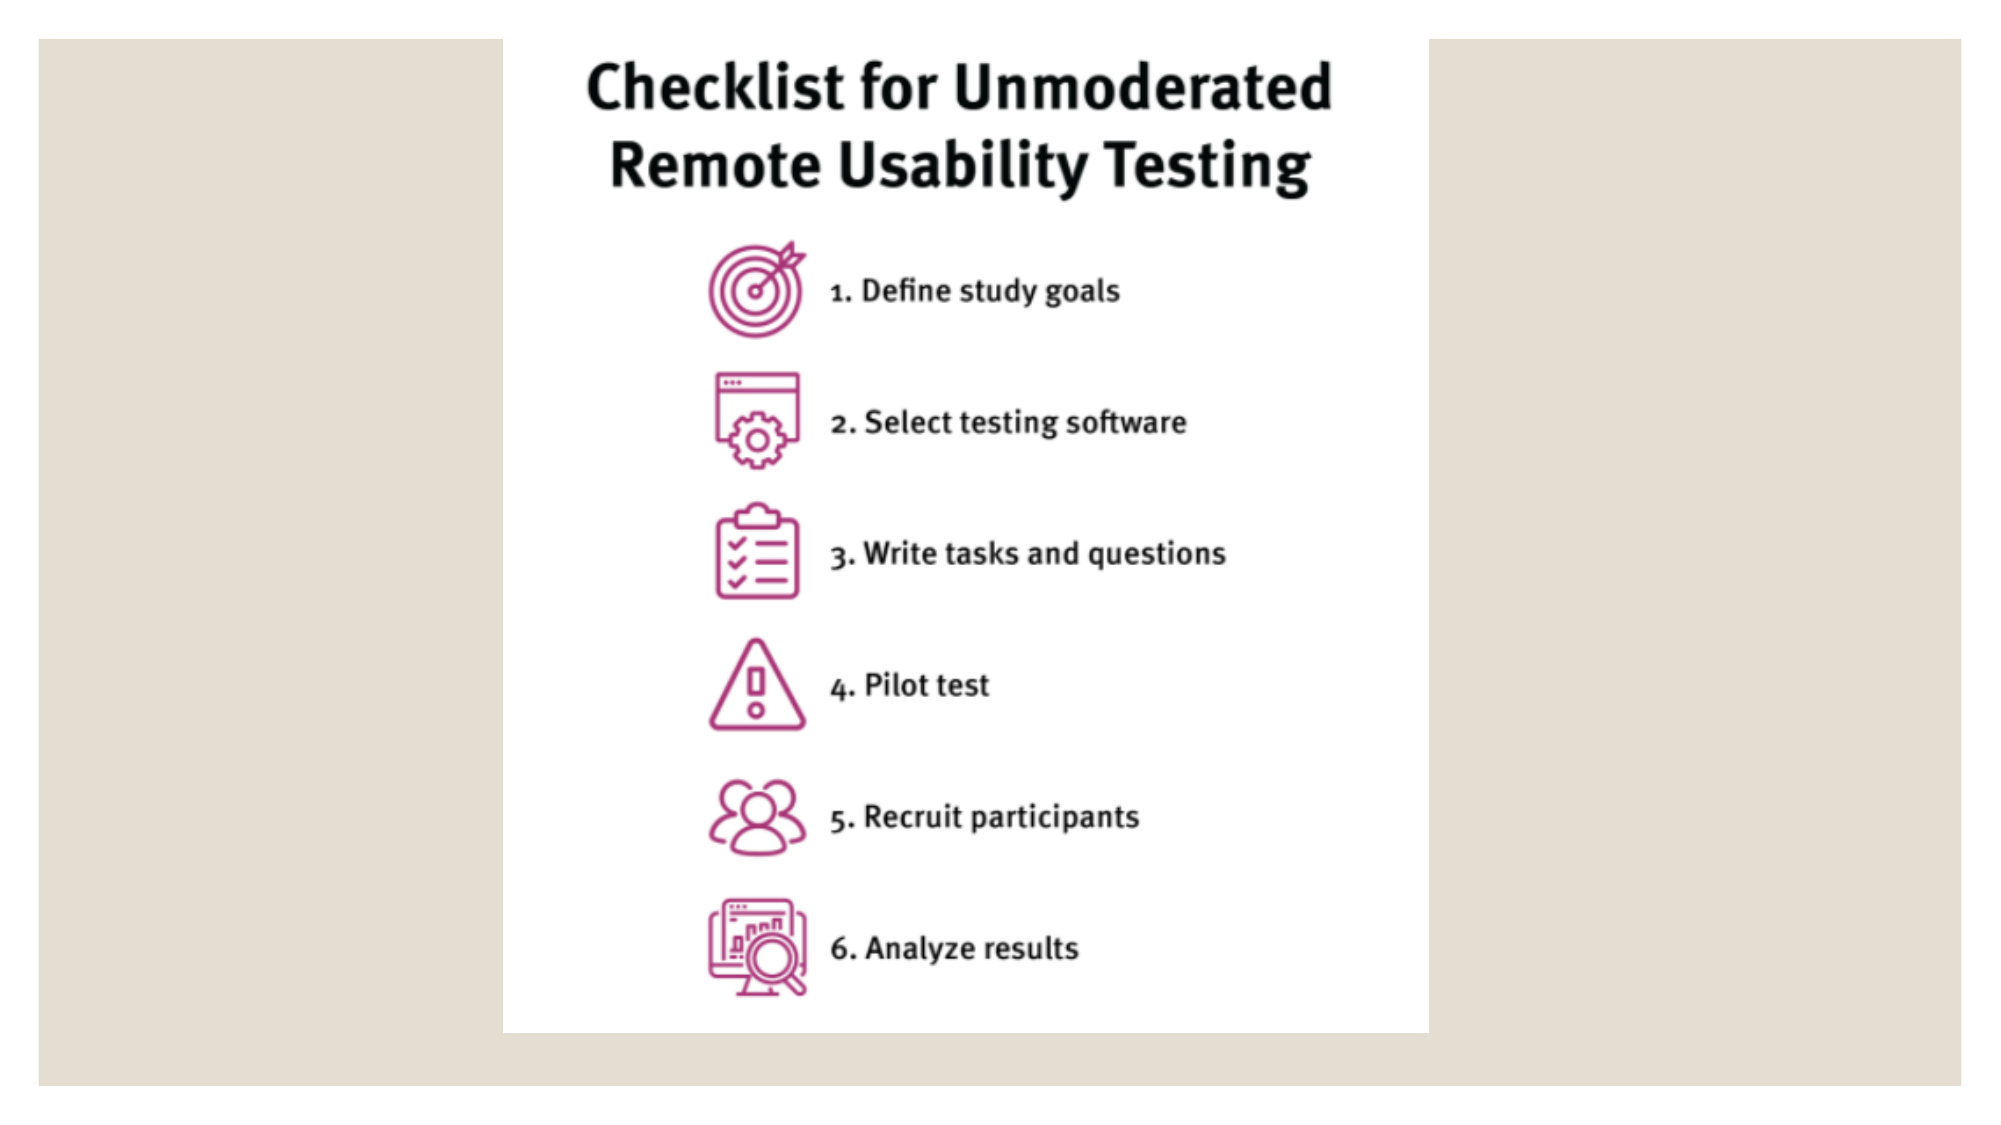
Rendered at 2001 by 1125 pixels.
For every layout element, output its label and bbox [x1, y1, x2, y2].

list [503, 25, 1429, 1033]
